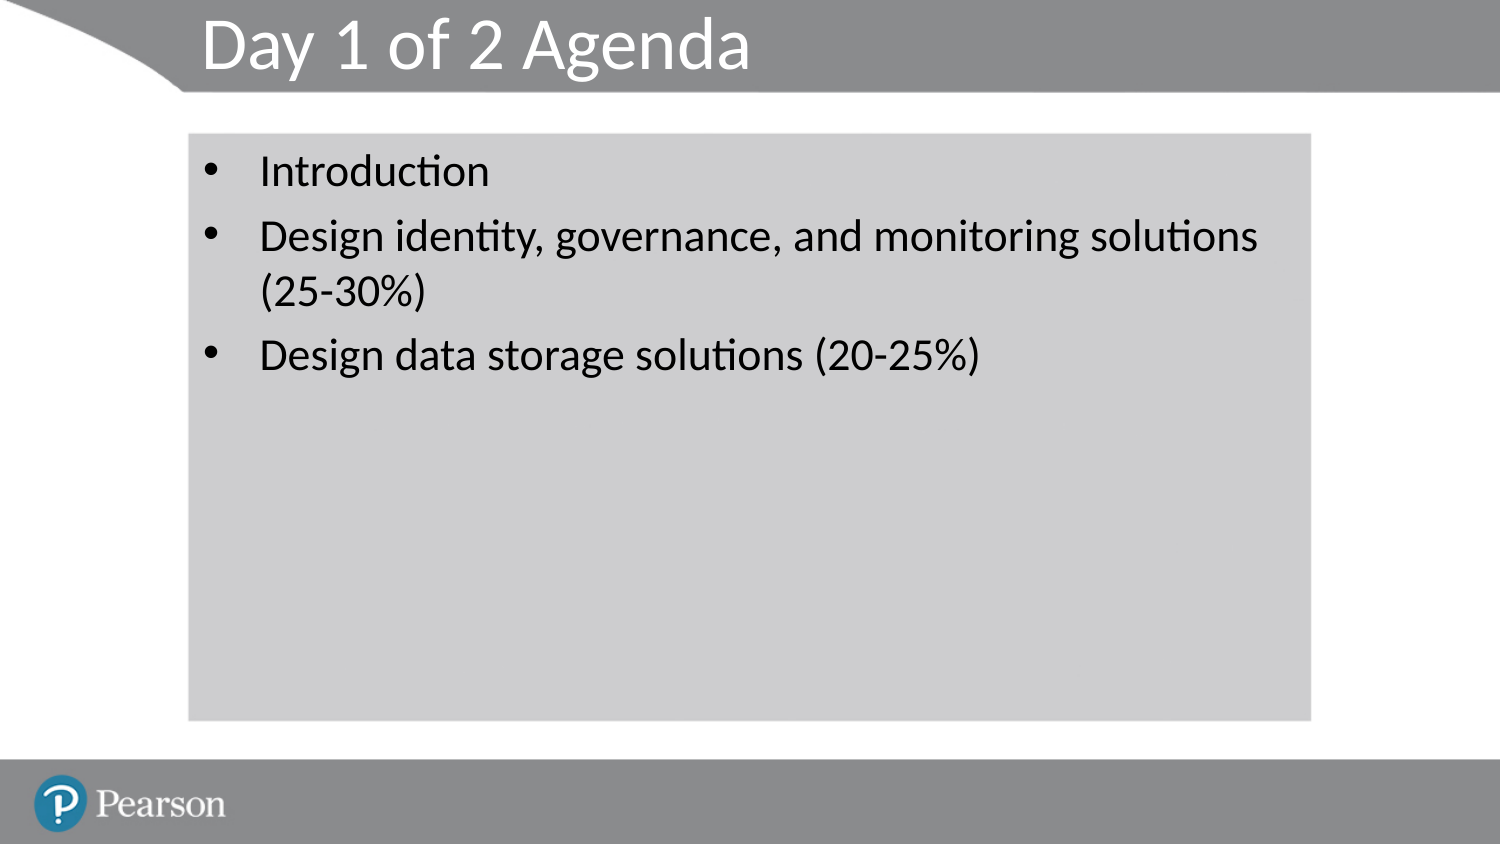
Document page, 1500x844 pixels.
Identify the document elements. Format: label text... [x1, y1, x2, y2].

title Day 1 of 2 Agenda [186, 0, 1425, 79]
list Introduction Design identity, governance, and monitoring solutions (25-30%) Design data storage solutions (20-25%) [188, 133, 1311, 716]
picture [0, 0, 1500, 844]
